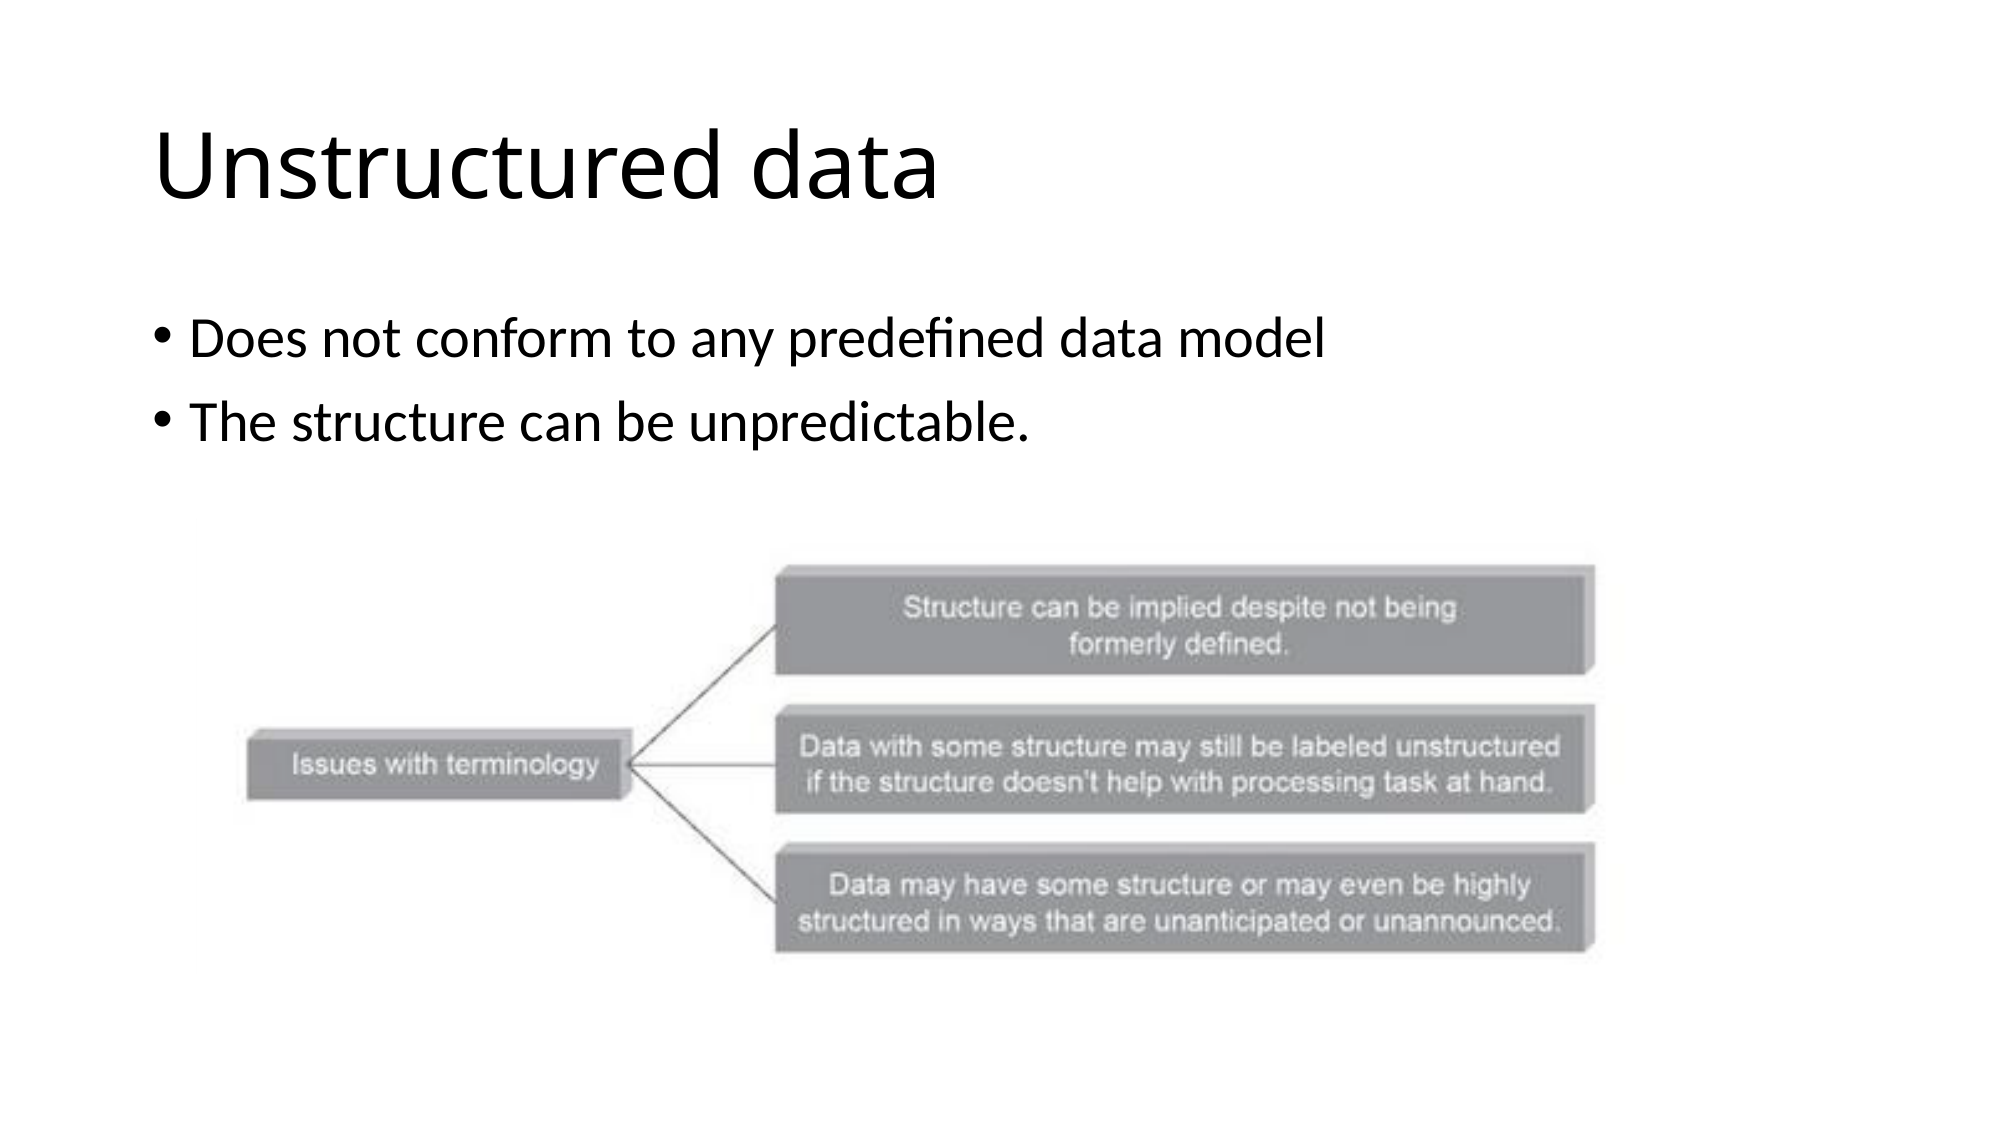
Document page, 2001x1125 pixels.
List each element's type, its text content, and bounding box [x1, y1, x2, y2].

list Does not conform to any predefined data model The structure can be unpredictable. [137, 299, 1863, 1014]
title Unstructured data [137, 59, 1863, 278]
picture [194, 518, 1640, 974]
